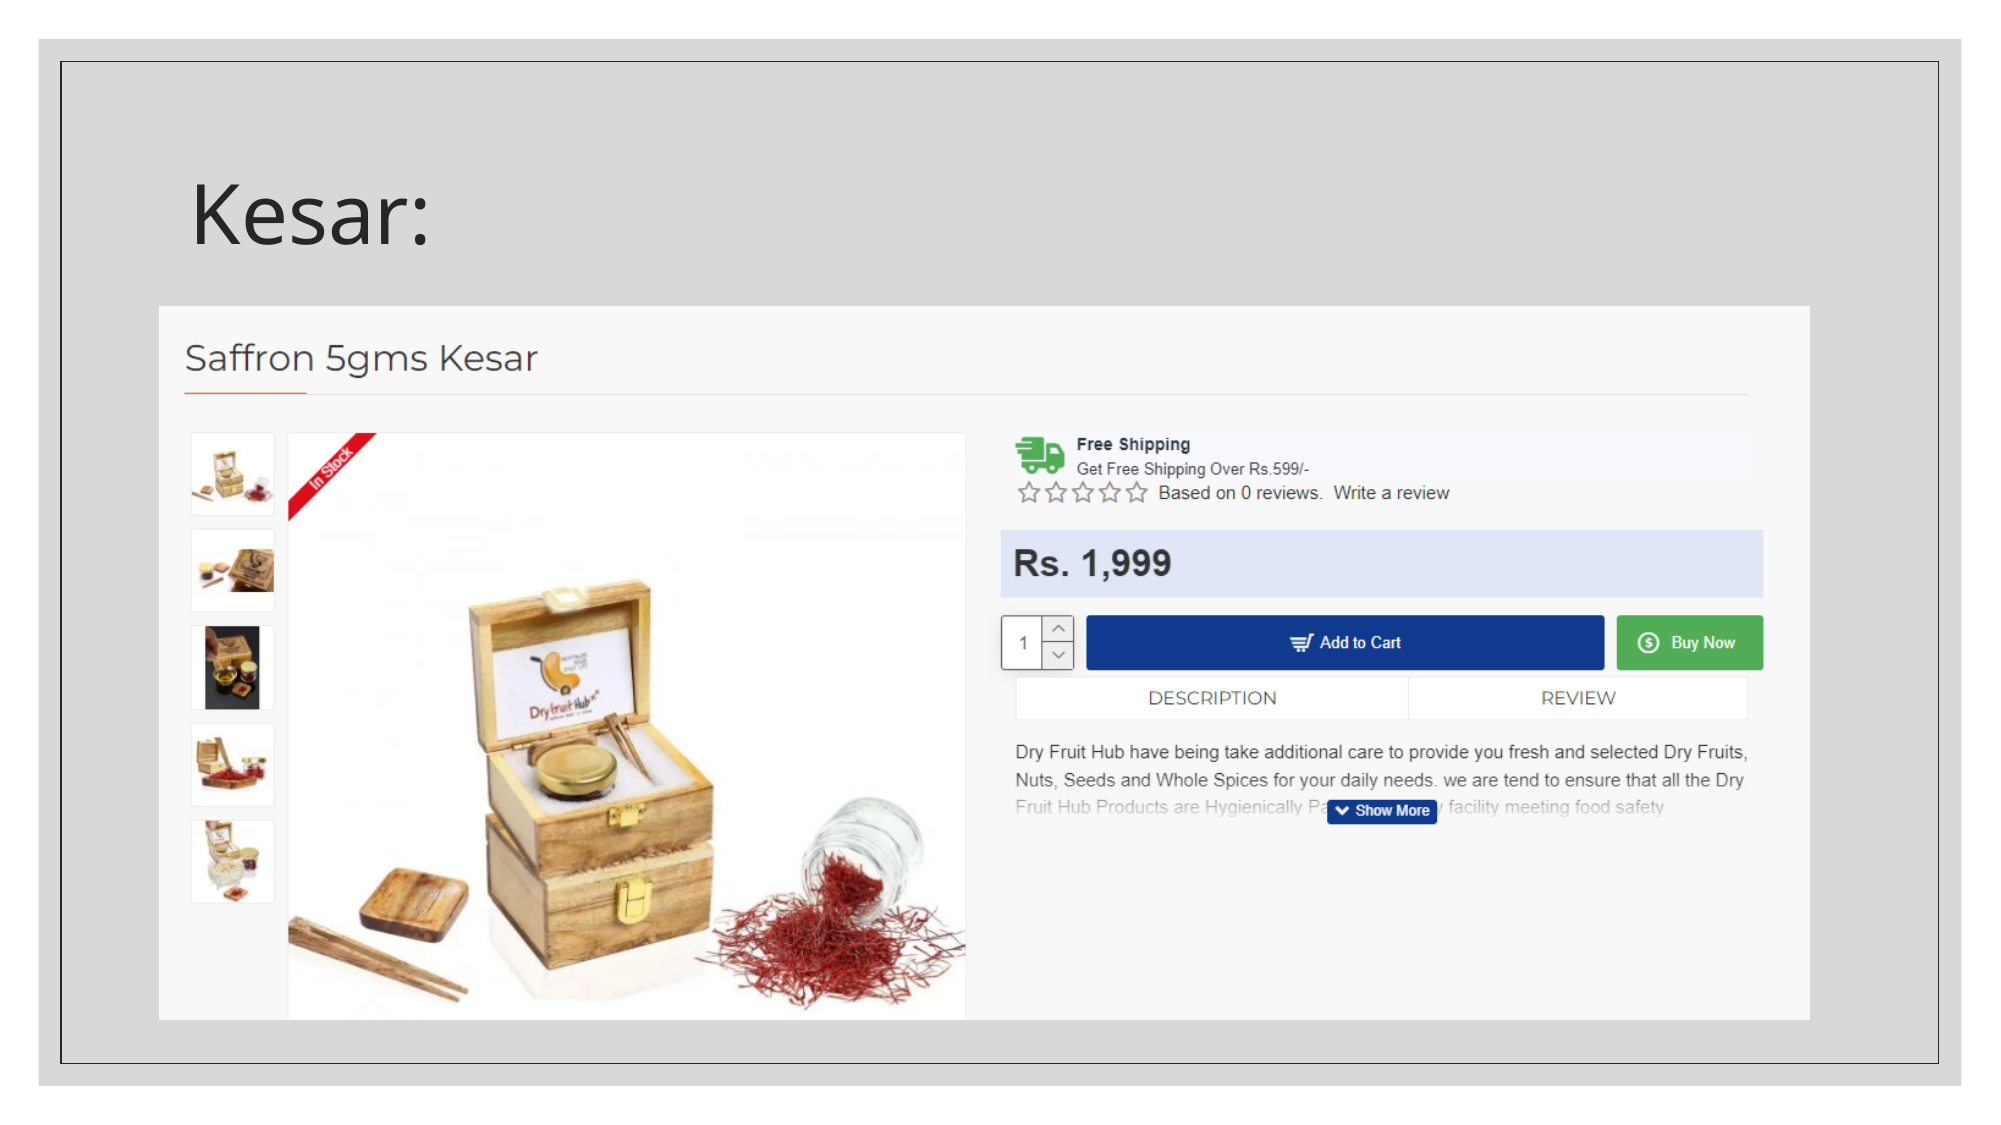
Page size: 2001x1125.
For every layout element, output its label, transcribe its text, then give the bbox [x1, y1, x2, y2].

title Kesar: [174, 105, 1825, 331]
picture [159, 306, 1810, 1020]
